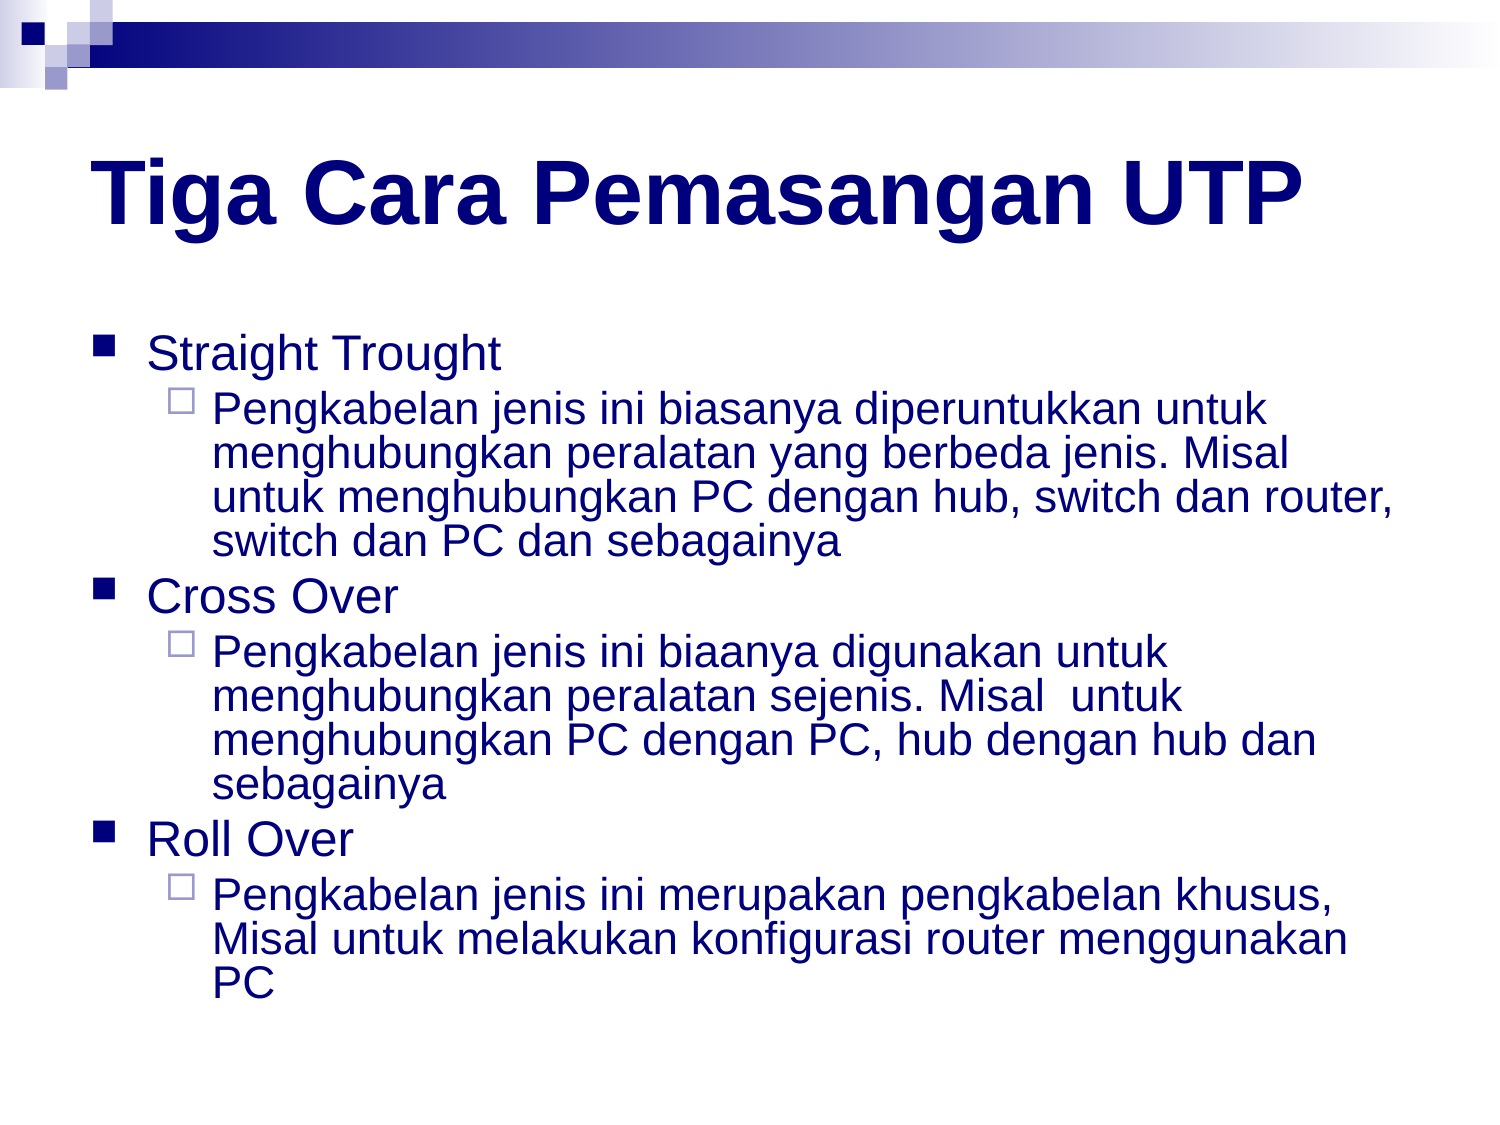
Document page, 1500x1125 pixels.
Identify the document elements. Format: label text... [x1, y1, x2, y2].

list Straight Trought Pengkabelan jenis ini biasanya diperuntukkan untuk menghubungkan peralatan yang berbeda jenis. Misal untuk menghubungkan PC dengan hub, switch dan router, switch dan PC dan sebagainya Cross Over Pengkabelan jenis ini biaanya digunakan untuk menghubungkan peralatan sejenis. Misal untuk menghubungkan PC dengan PC, hub dengan hub dan sebagainya Roll Over Pengkabelan jenis ini merupakan pengkabelan khusus, Misal untuk melakukan konfigurasi router menggunakan PC [75, 324, 1425, 963]
title Tiga Cara Pemasangan UTP [75, 75, 1425, 300]
